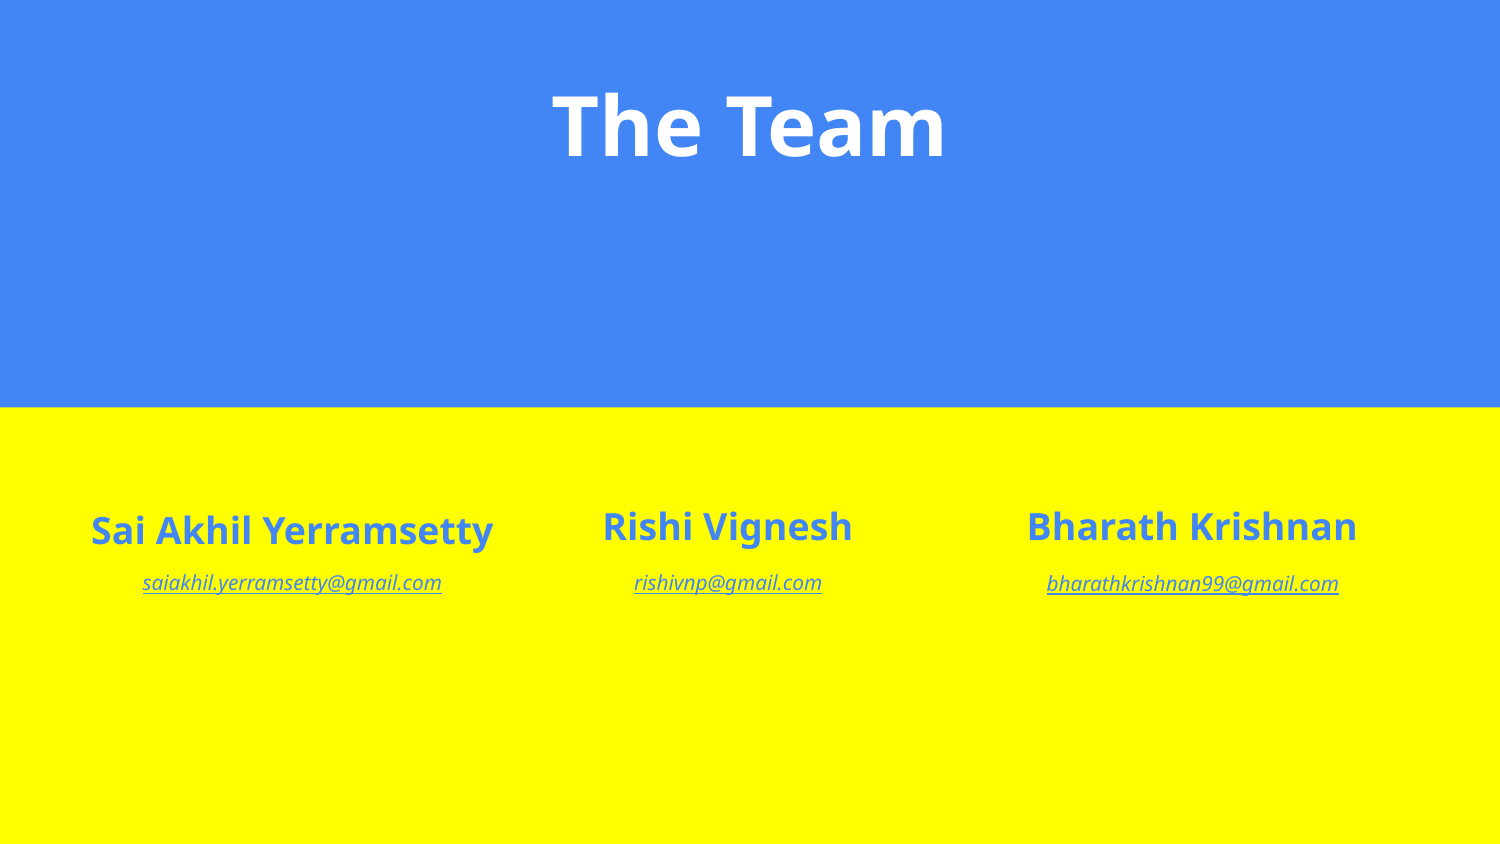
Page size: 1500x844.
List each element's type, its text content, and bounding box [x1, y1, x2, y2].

title Bharath Krishnan [1000, 483, 1385, 550]
title rishivnp@gmail.com [592, 549, 865, 610]
text_box [0, 0, 1500, 408]
title Rishi Vignesh [562, 483, 895, 563]
text_box Sai Akhil Yerramsetty [31, 487, 554, 568]
title The Team [51, 57, 1449, 168]
title bharathkrishnan99@gmail.com [992, 550, 1393, 611]
text_box saiakhil.yerramsetty@gmail.com [99, 568, 486, 610]
